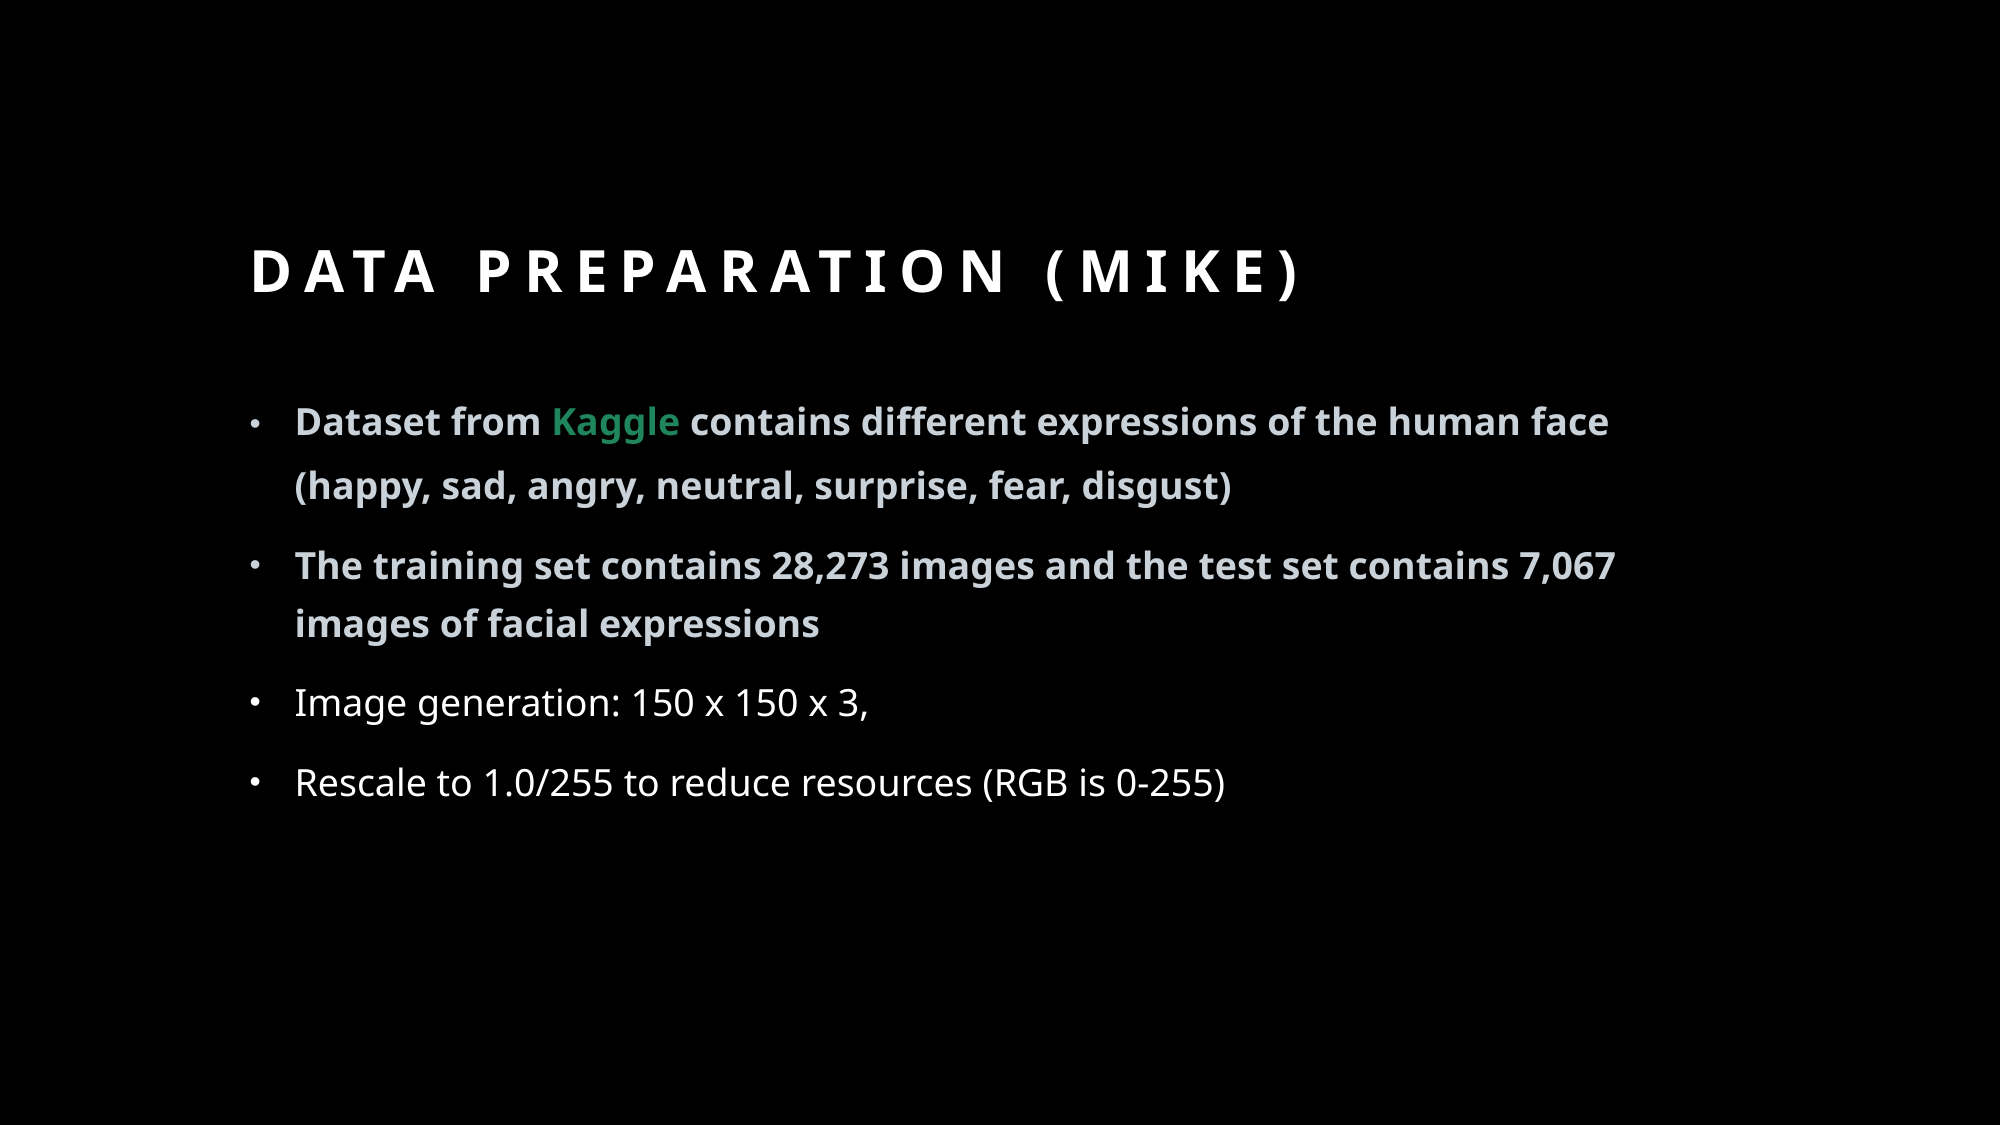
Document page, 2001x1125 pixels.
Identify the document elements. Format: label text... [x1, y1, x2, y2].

list Dataset from Kaggle contains different expressions of the human face (happy, sad, angry, neutral, surprise, fear, disgust) The training set contains 28,273 images and the test set contains 7,067 images of facial expressions Image generation: 150 x 150 x 3, Rescale to 1.0/255 to reduce resources (RGB is 0-255) [234, 375, 1750, 1000]
title Data Preparation (Mike) [234, 171, 1750, 313]
